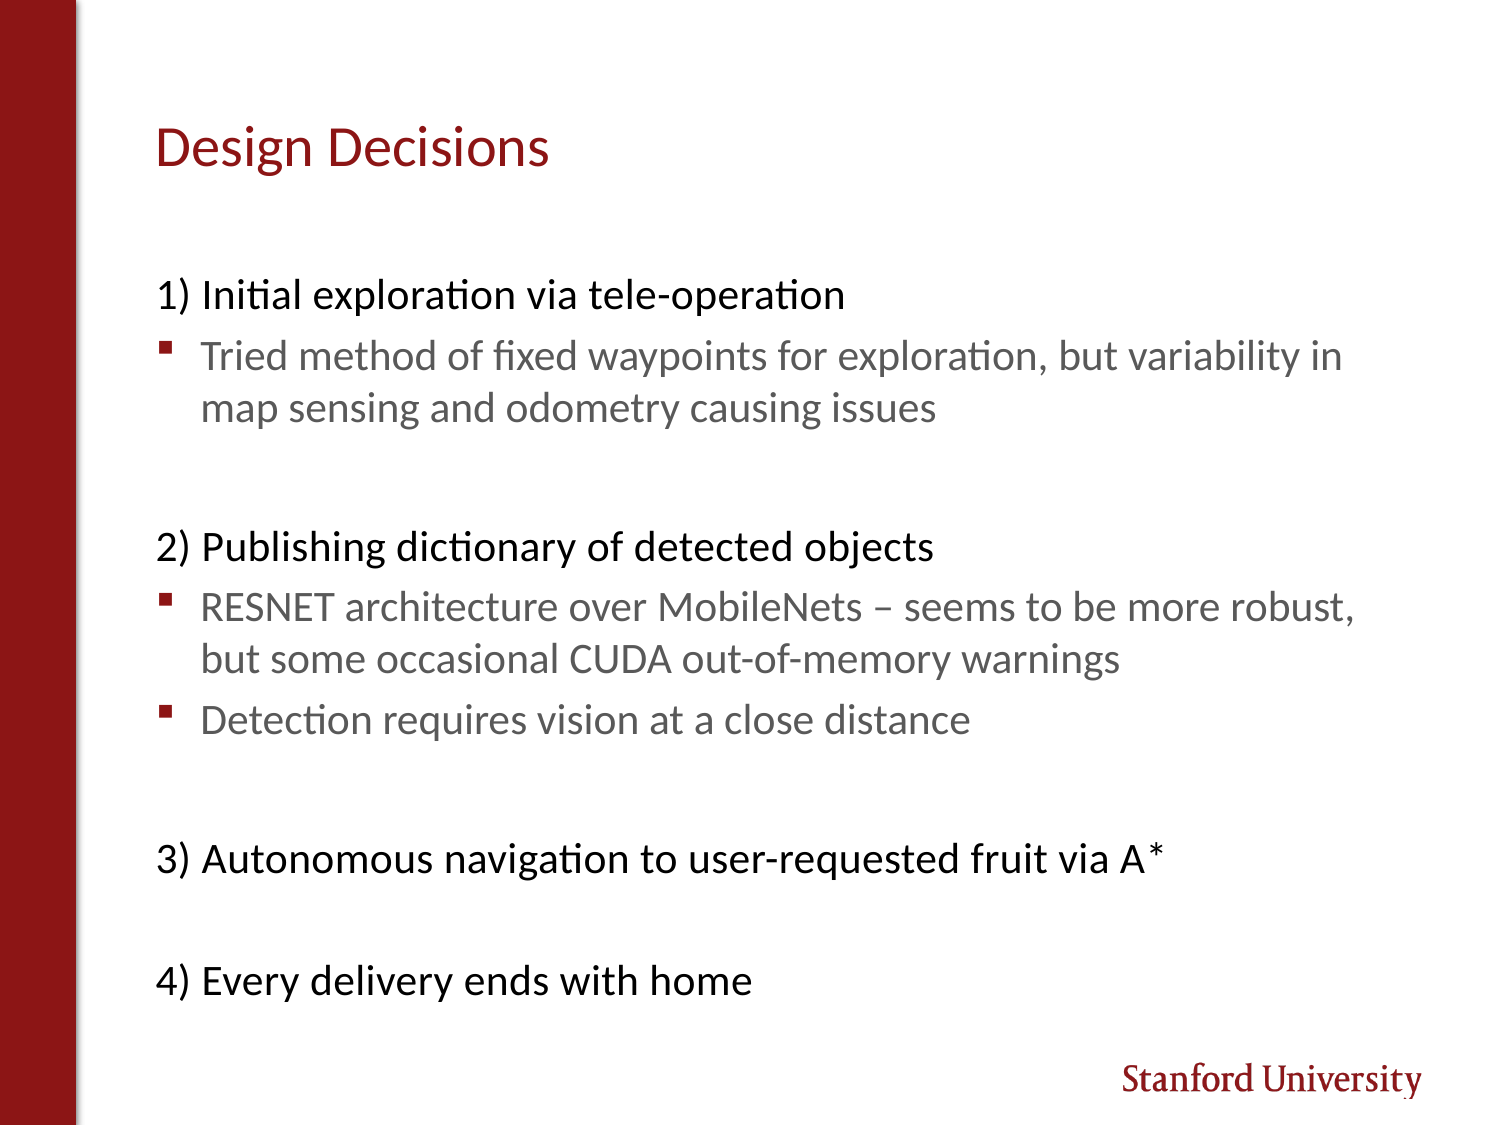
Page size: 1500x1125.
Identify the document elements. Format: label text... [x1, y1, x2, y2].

title Design Decisions [155, 78, 1420, 186]
list 1) Initial exploration via tele-operation Tried method of fixed waypoints for exploration, but variability in map sensing and odometry causing issues 2) Publishing dictionary of detected objects RESNET architecture over MobileNets – seems to be more robust, but some occasional CUDA out-of-memory warnings Detection requires vision at a close distance 3) Autonomous navigation to user-requested fruit via A* 4) Every delivery ends with home [155, 197, 1420, 1021]
